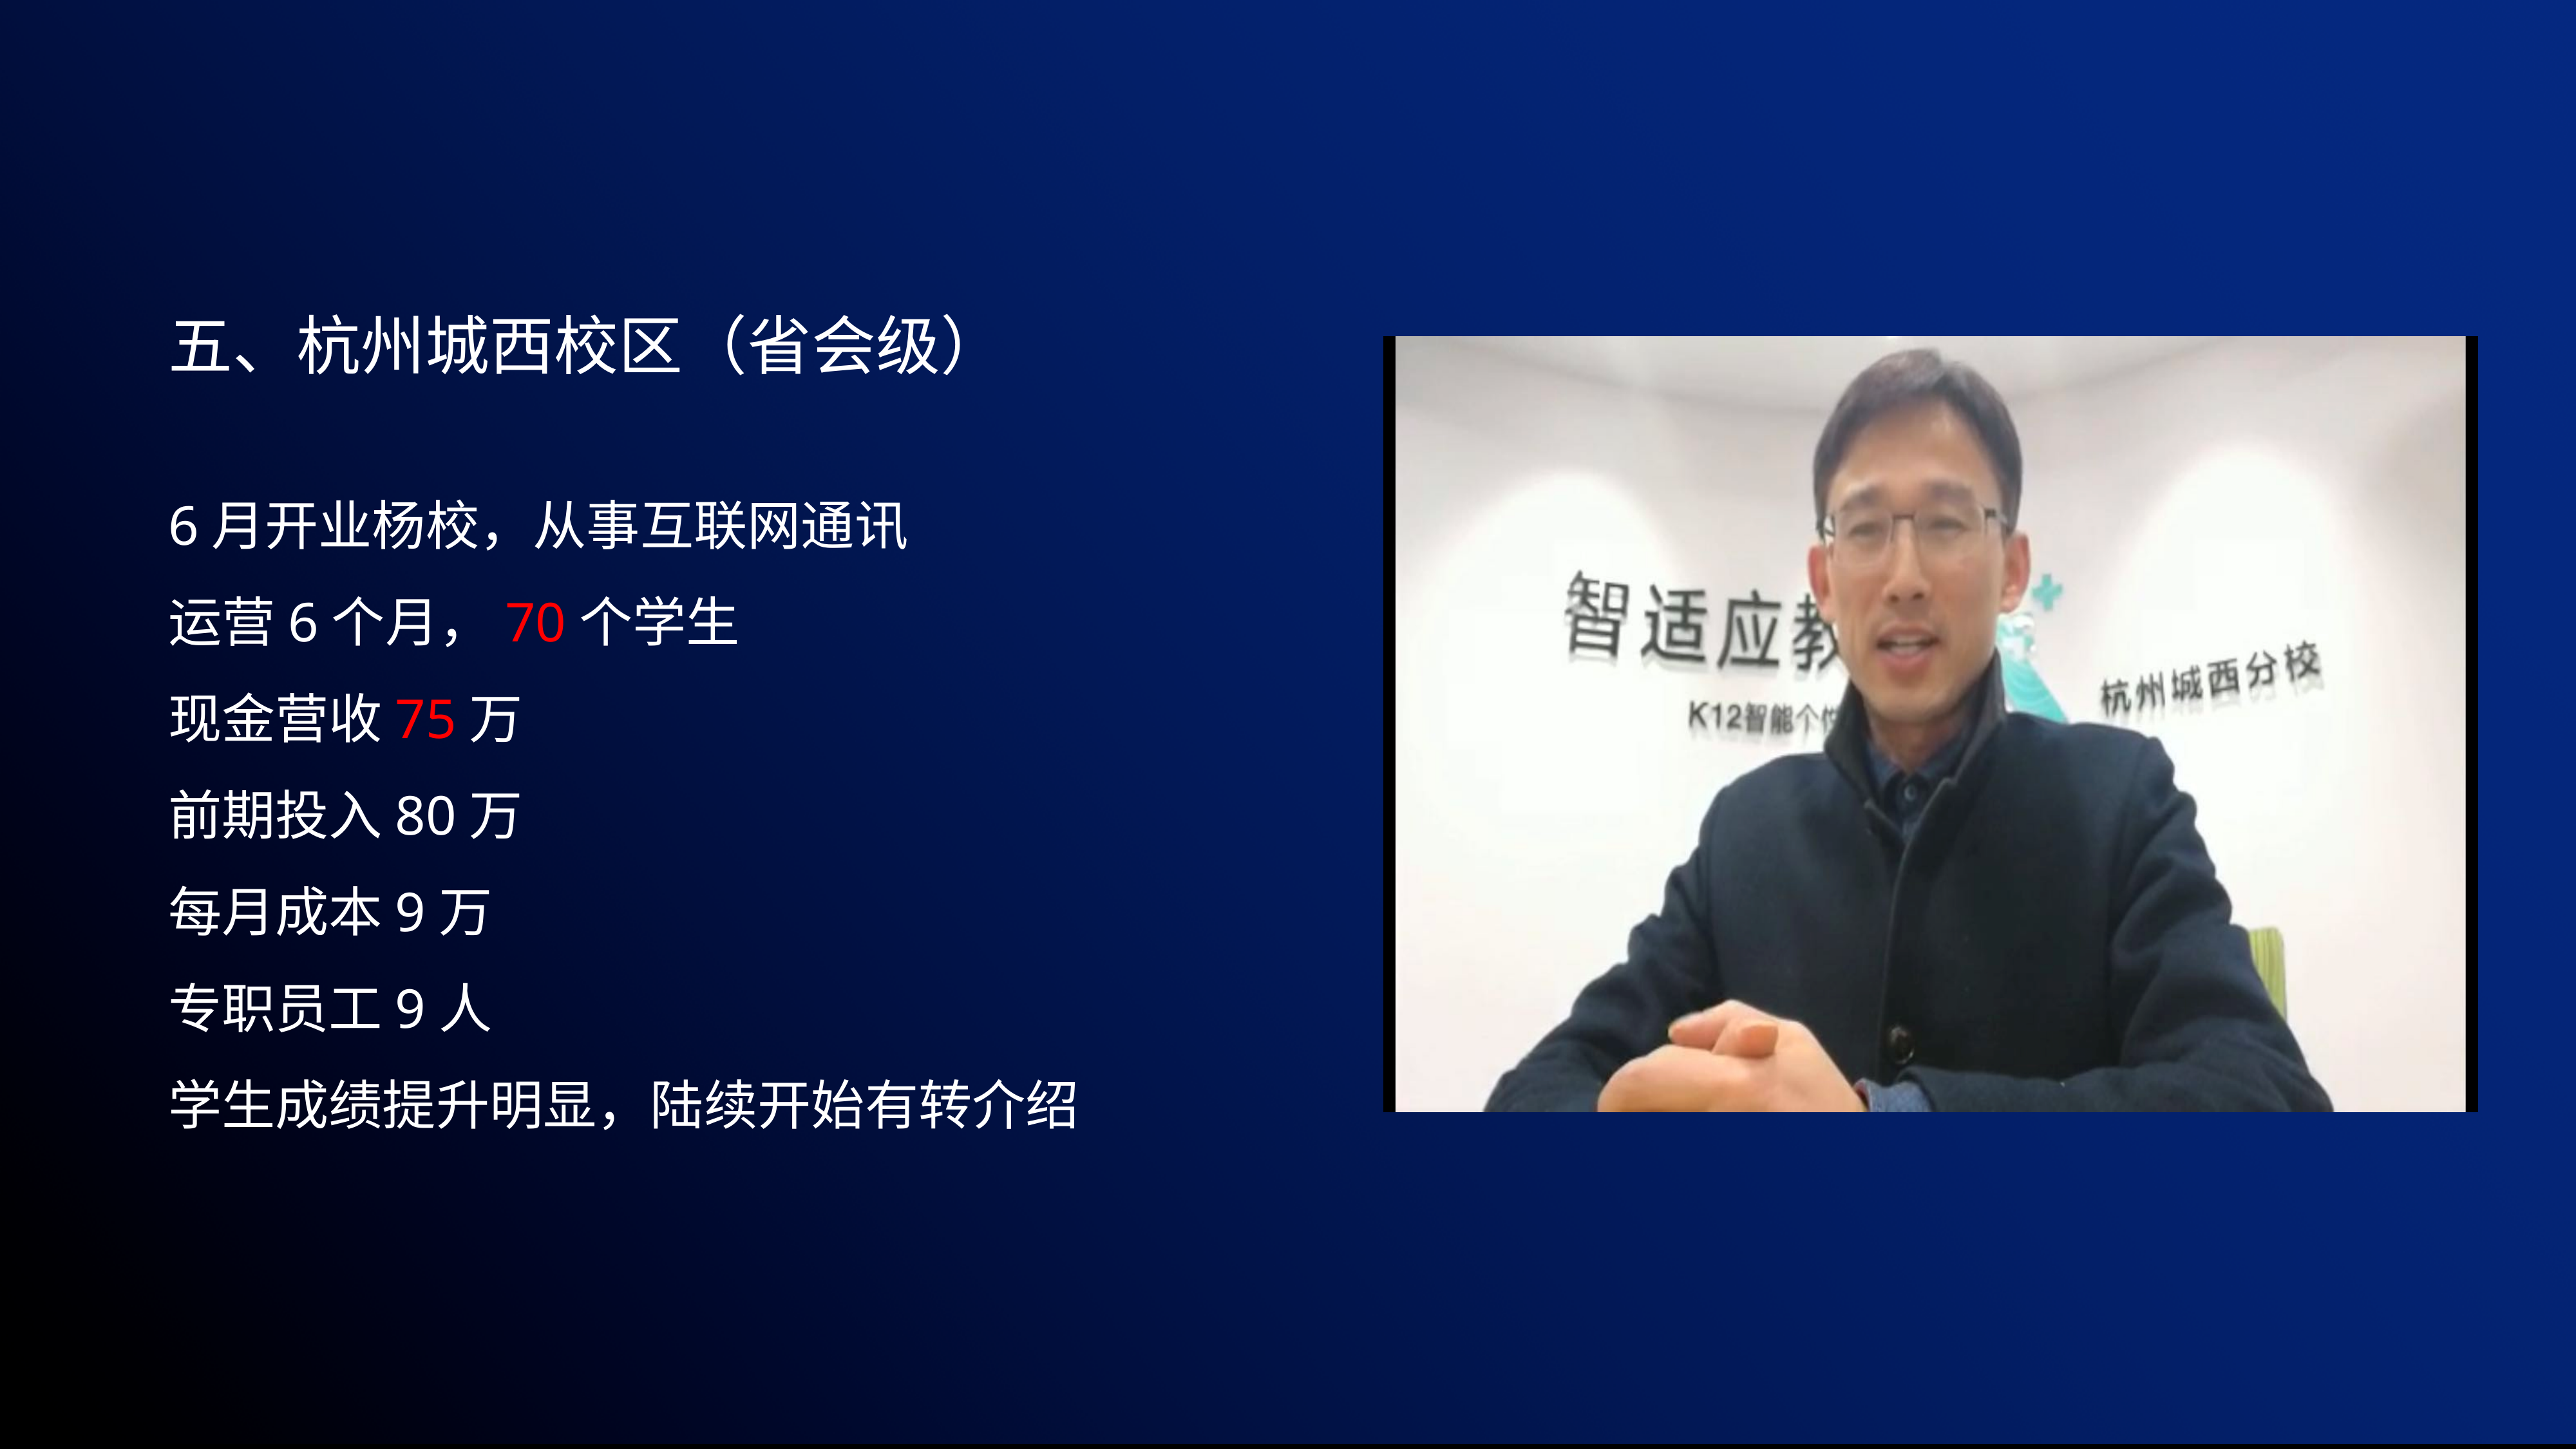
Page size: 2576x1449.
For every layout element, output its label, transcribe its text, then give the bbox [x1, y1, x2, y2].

picture [0, 0, 2576, 1444]
text_box 五、杭州城西校区（省会级） 6月开业杨校，从事互联网通讯 运营6个月，70个学生 现金营收75万 前期投入80万 每月成本9万 专职员工9人 学生成绩提升明显，陆续开始有转介绍 [158, 299, 1101, 1141]
